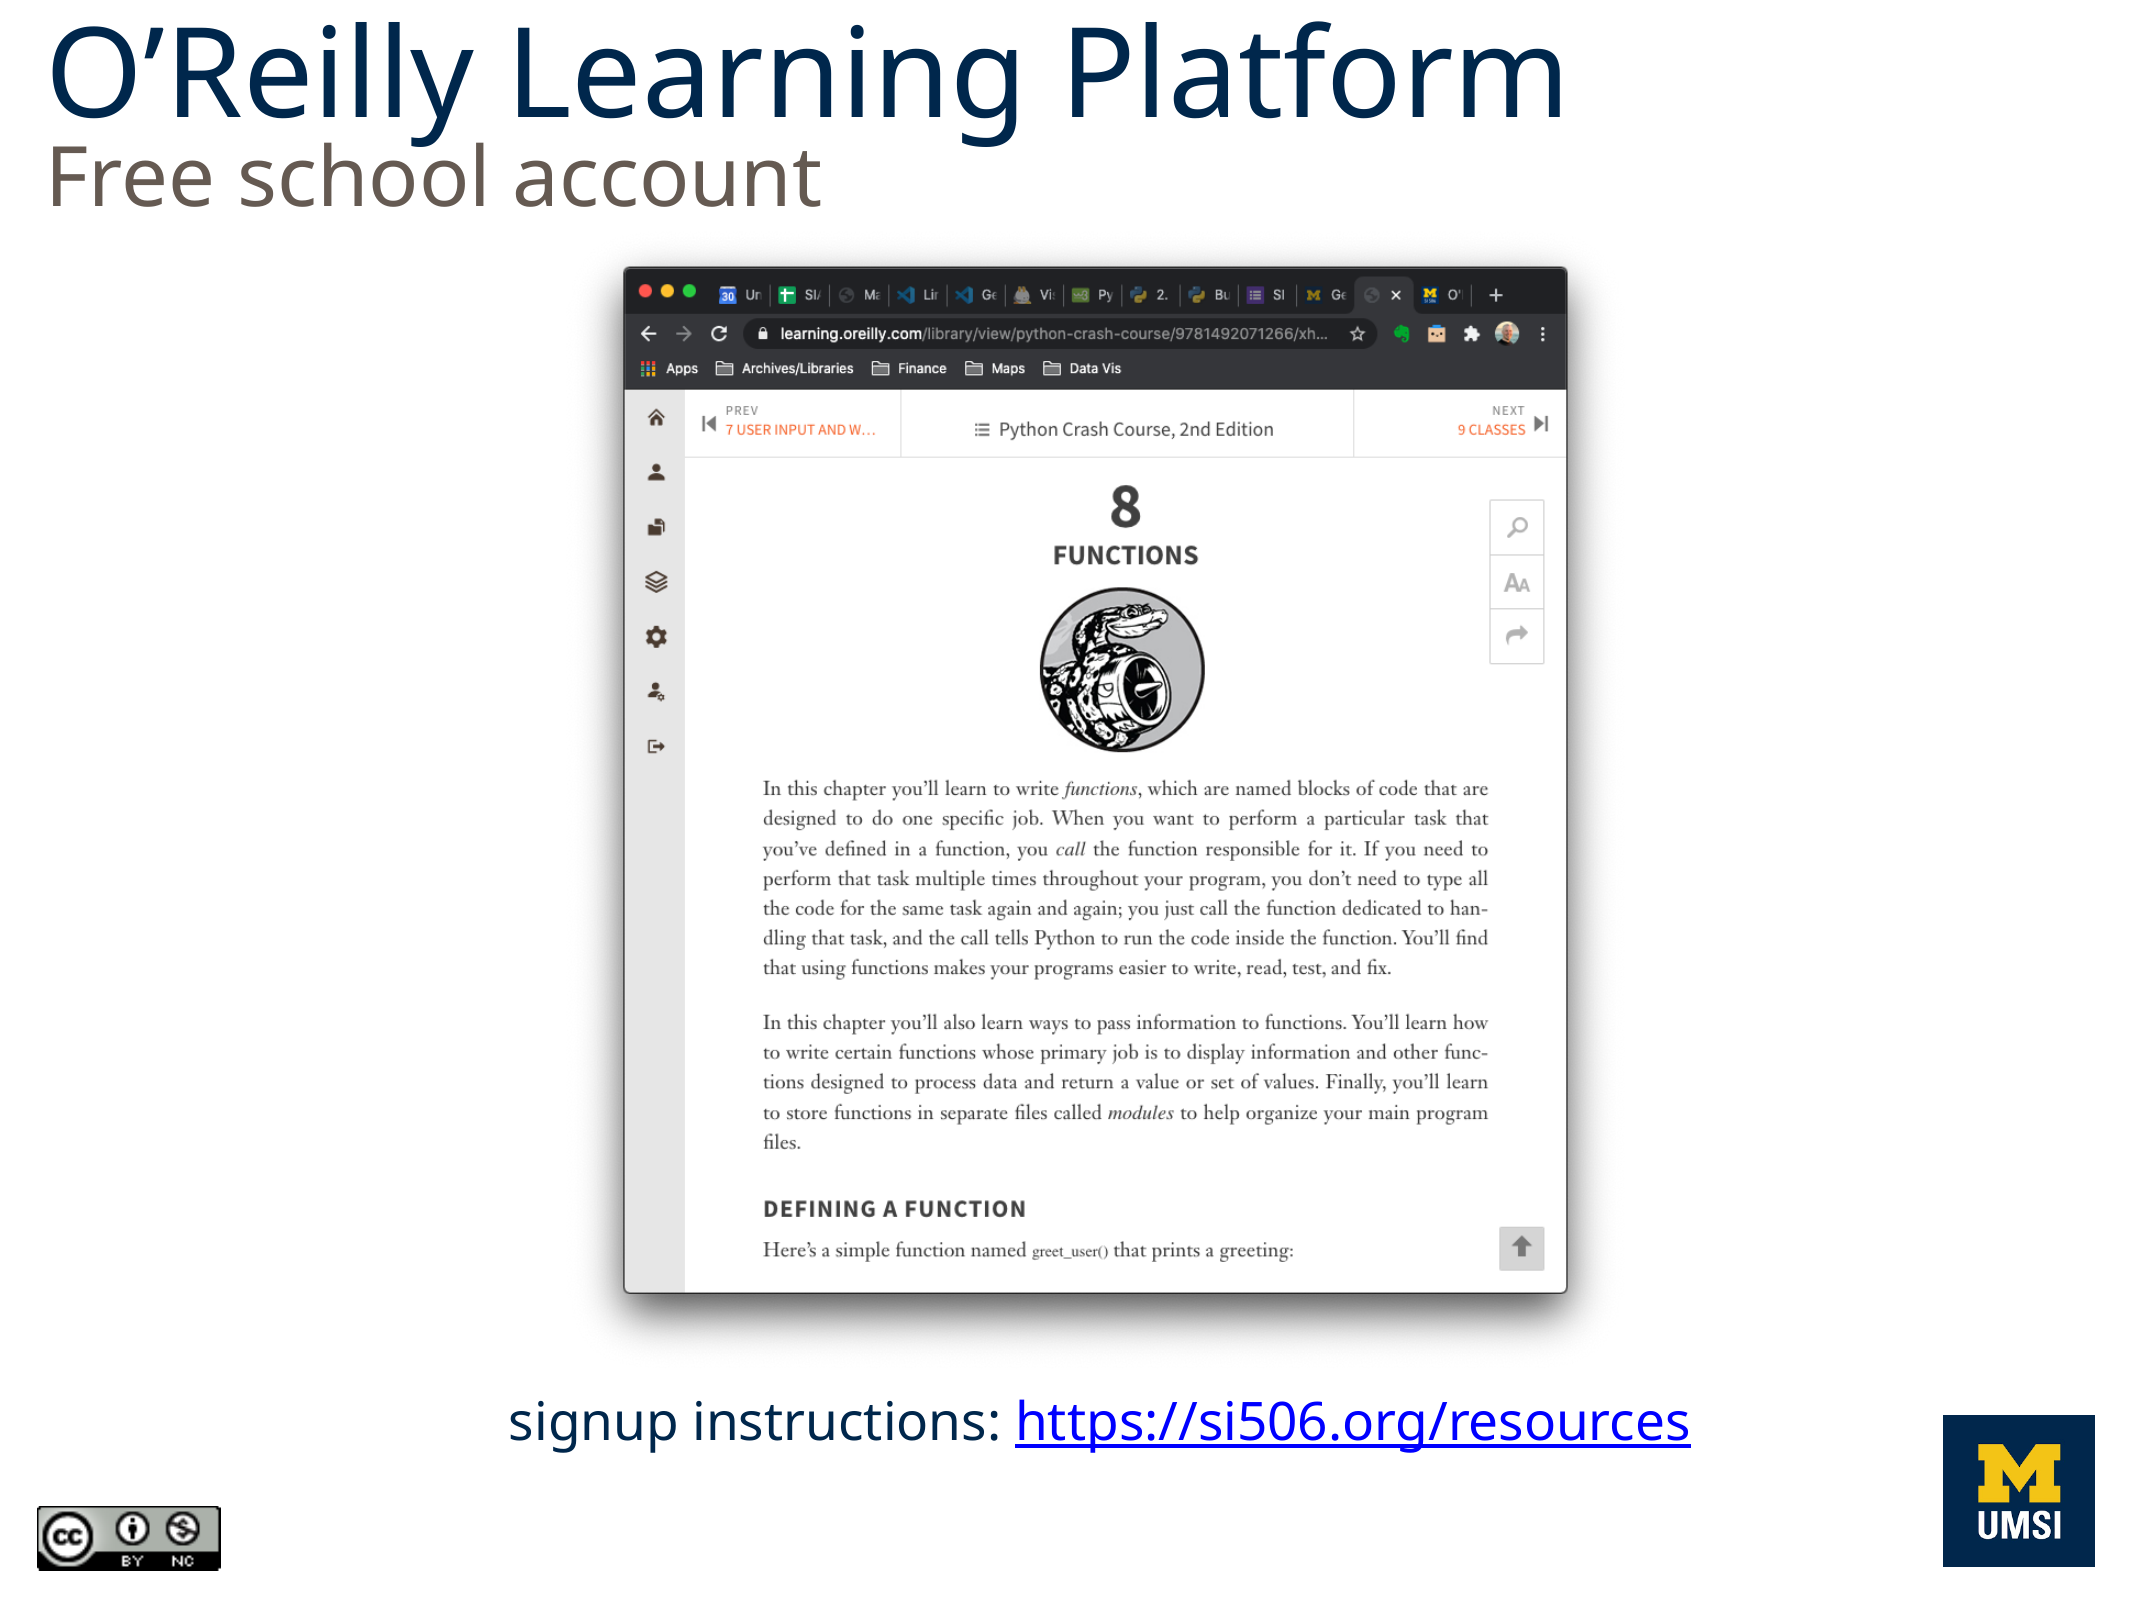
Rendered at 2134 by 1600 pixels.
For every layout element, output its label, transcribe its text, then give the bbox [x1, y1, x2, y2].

picture [563, 226, 1628, 1374]
text_box signup instructions: https://si506.org/resources [500, 1378, 1690, 1468]
list Free school account [36, 112, 2097, 232]
picture [1943, 1415, 2095, 1567]
picture [37, 1506, 221, 1571]
list O’Reilly Learning Platform [36, 0, 2097, 112]
